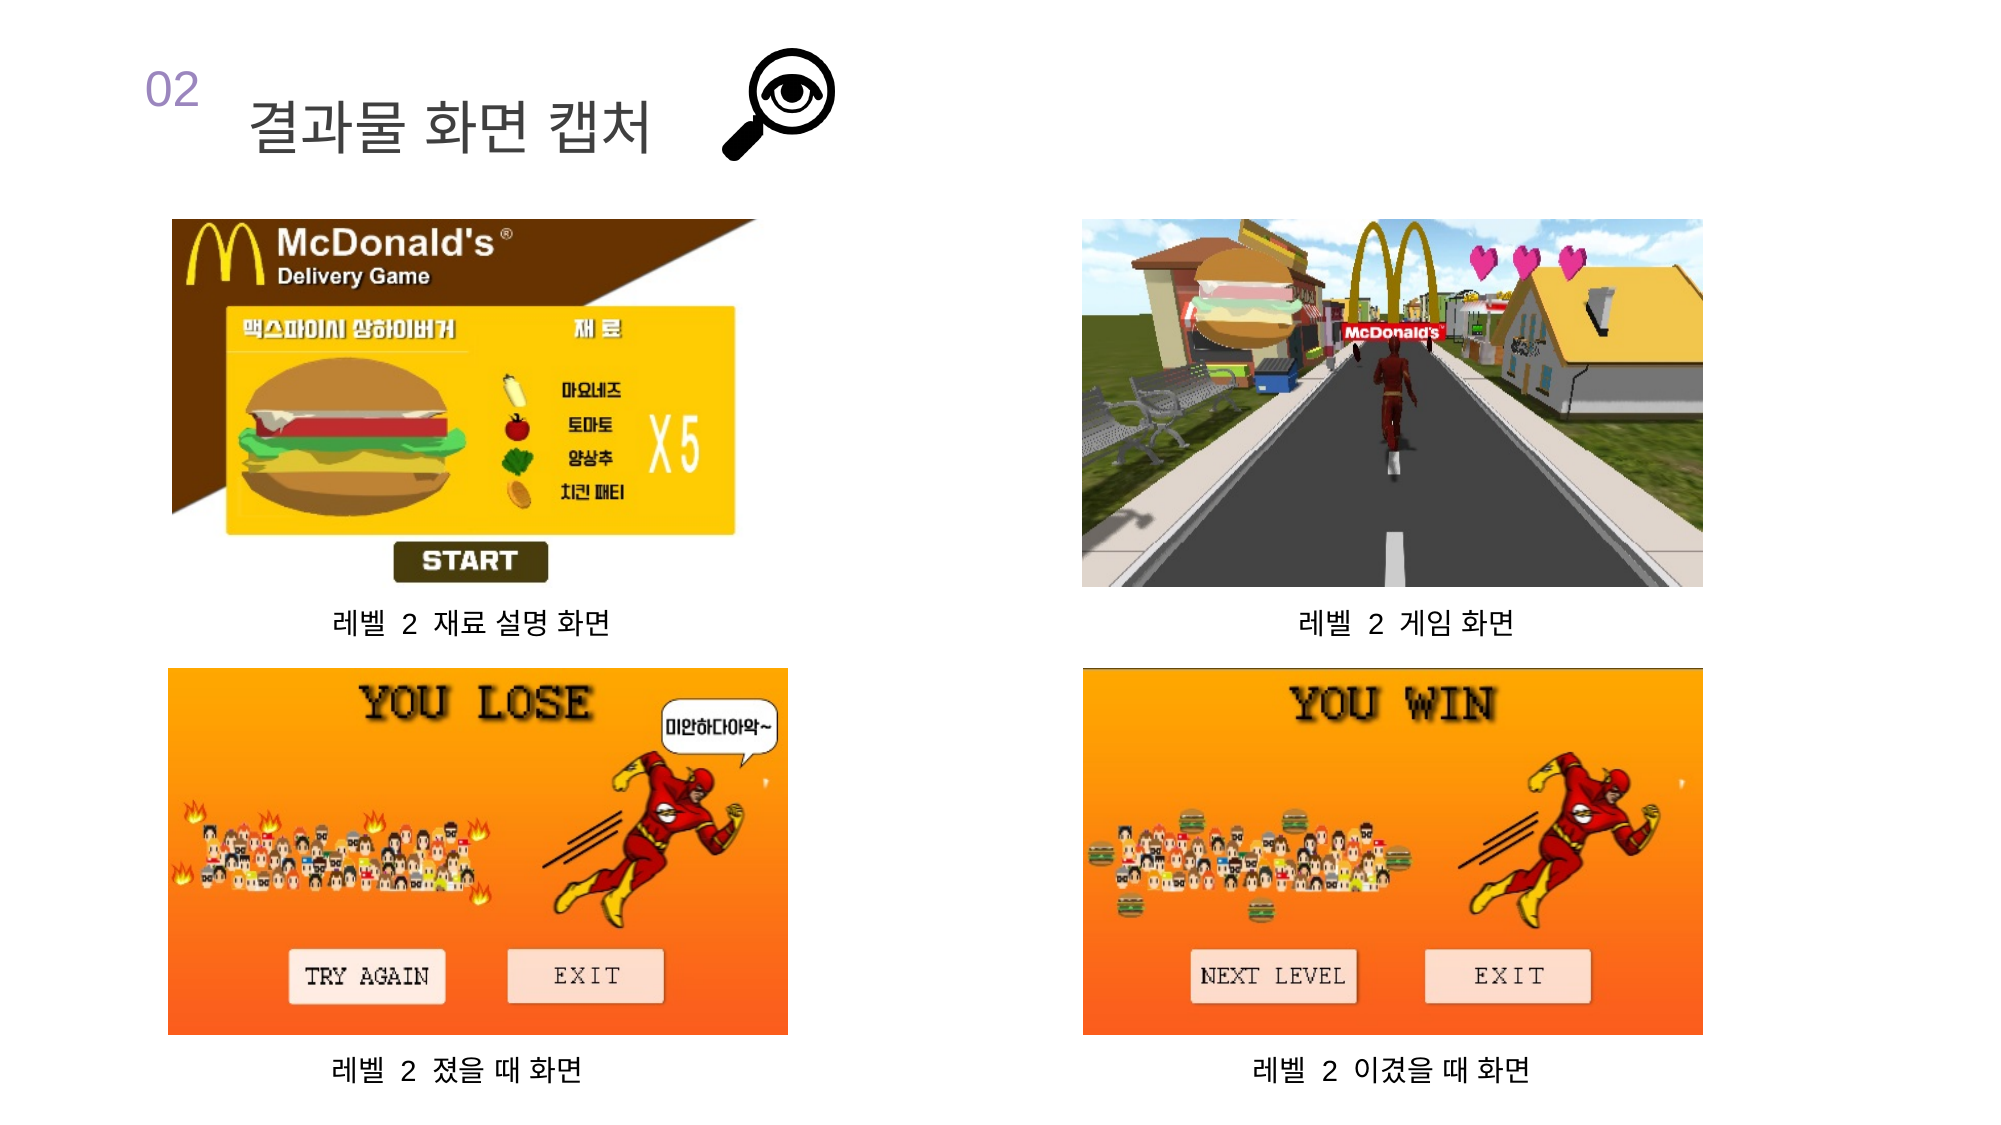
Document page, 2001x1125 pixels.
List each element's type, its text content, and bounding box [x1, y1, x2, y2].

picture [1083, 668, 1703, 1036]
text_box 레벨 2 이겼을 때 화면 [1237, 1045, 1547, 1095]
picture [168, 668, 788, 1036]
text_box 레벨 2 재료 설명 화면 [317, 597, 627, 648]
picture [172, 219, 790, 588]
text_box 레벨 2 졌을 때 화면 [316, 1045, 599, 1095]
text_box 레벨 2 게임 화면 [1284, 597, 1531, 648]
picture [1081, 219, 1703, 587]
picture [722, 48, 835, 162]
text_box 결과물 화면 캡처 [232, 48, 720, 161]
text_box 02 [87, 48, 232, 161]
